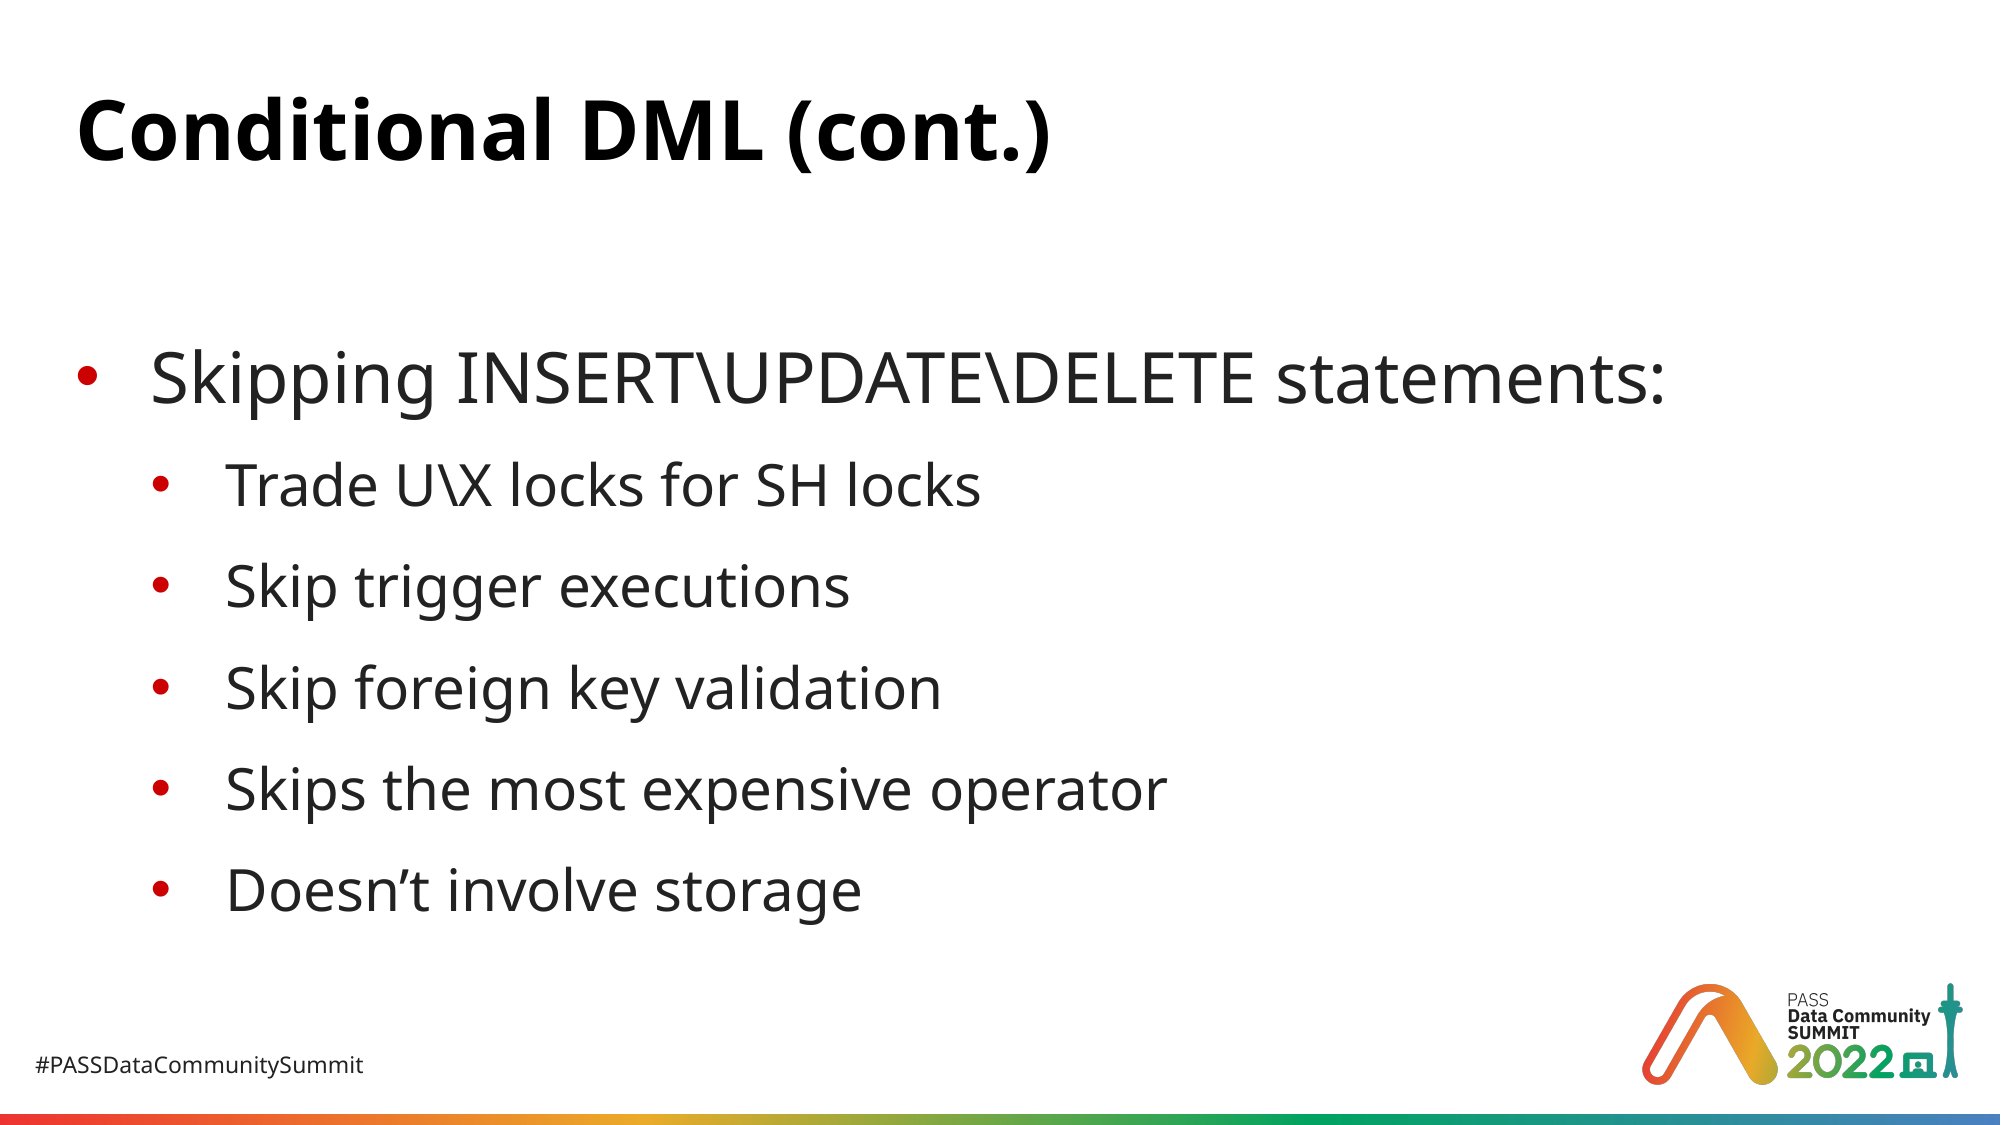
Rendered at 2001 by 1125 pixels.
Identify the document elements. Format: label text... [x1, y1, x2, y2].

list Skipping INSERT\UPDATE\DELETE statements: Trade U\X locks for SH locks Skip trigger executions Skip foreign key validation Skips the most expensive operator Doesn’t involve storage [60, 299, 1786, 1014]
title Conditional DML (cont.) [60, 80, 1606, 299]
picture [1642, 983, 1963, 1085]
picture [0, 1114, 2000, 1125]
